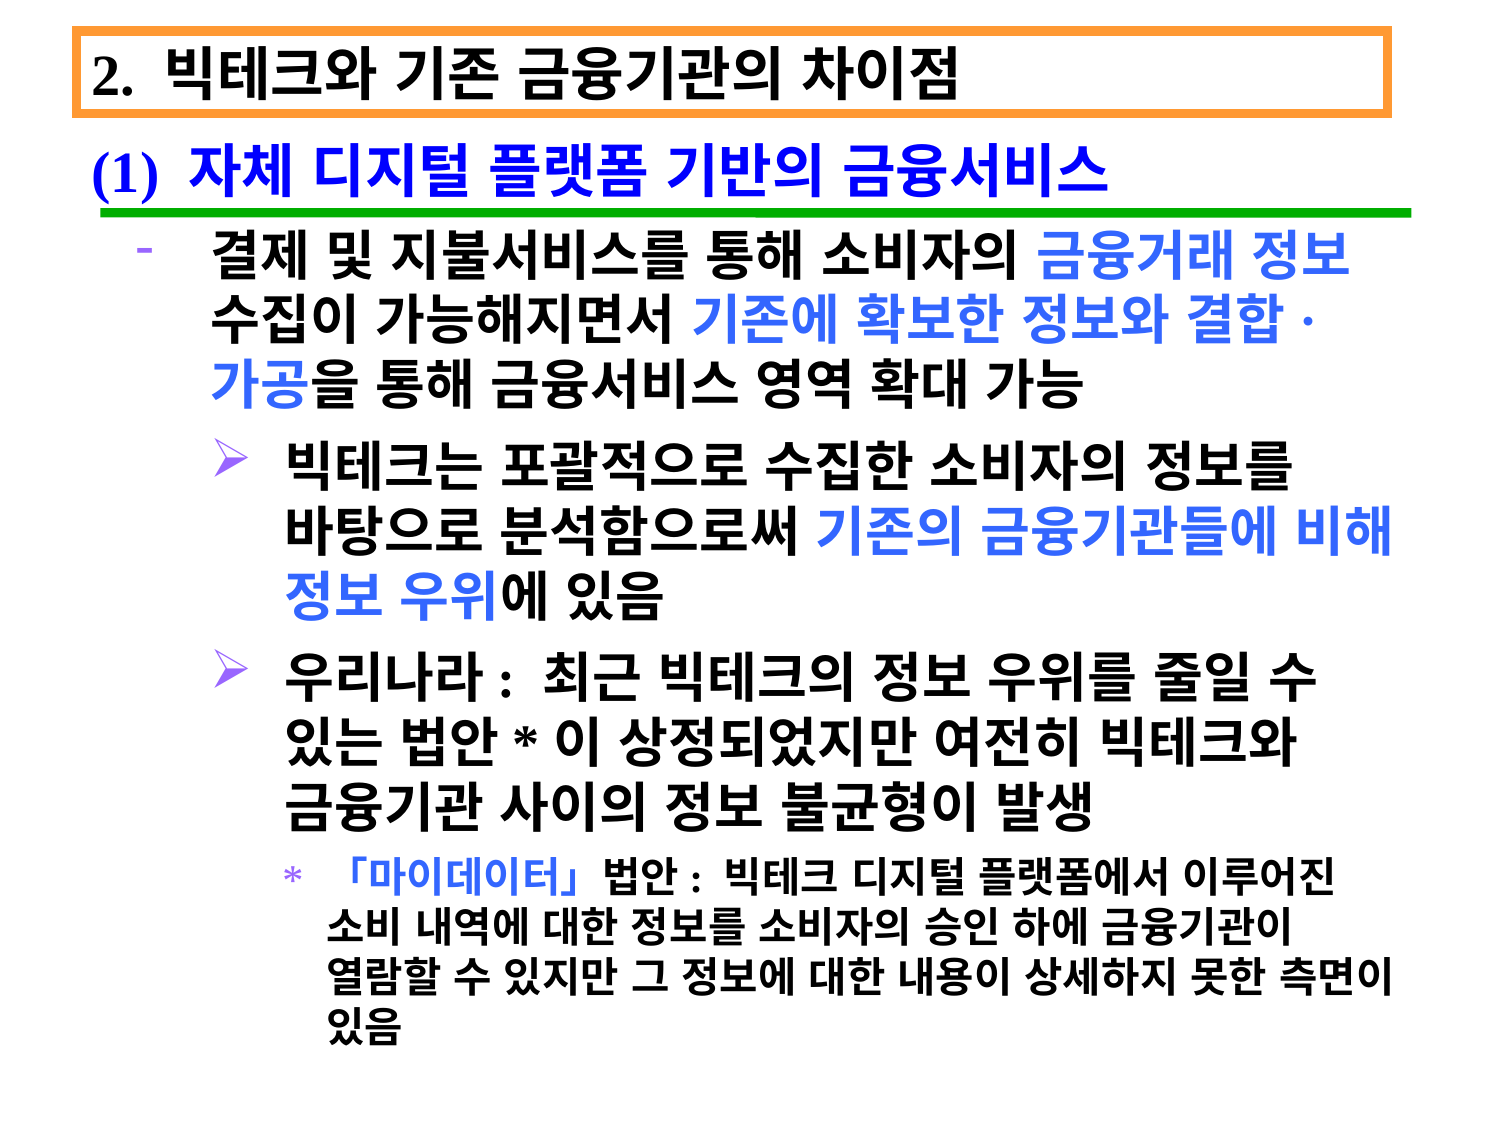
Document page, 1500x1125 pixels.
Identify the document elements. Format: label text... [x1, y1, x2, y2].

text_box 2. 빅테크와 기존 금융기관의 차이점 [76, 30, 1388, 114]
text_box (1) 자체 디지털 플랫폼 기반의 금융서비스 결제 및 지불서비스를 통해 소비자의 금융거래 정보 수집이 가능해지면서 기존에 확보한 정보와 결합·가공을 통해 금융서비스 영역 확대 가능 빅테크는 포괄적으로 수집한 소비자의 정보를 바탕으로 분석함으로써 기존의 금융기관들에 비해 정보 우위에 있음 우리나라: 최근 빅테크의 정보 우위를 줄일 수 있는 법안*이 상정되었지만 여전히 빅테크와 금융기관 사이의 정보 불균형이 발생 「마이데이터」법안: 빅테크 디지털 플랫폼에서 이루어진 소비 내역에 대한 정보를 소비자의 승인 하에 금융기관이 열람할 수 있지만 그 정보에 대한 내용이 상세하지 못한 측면이 있음 [76, 127, 1424, 1058]
